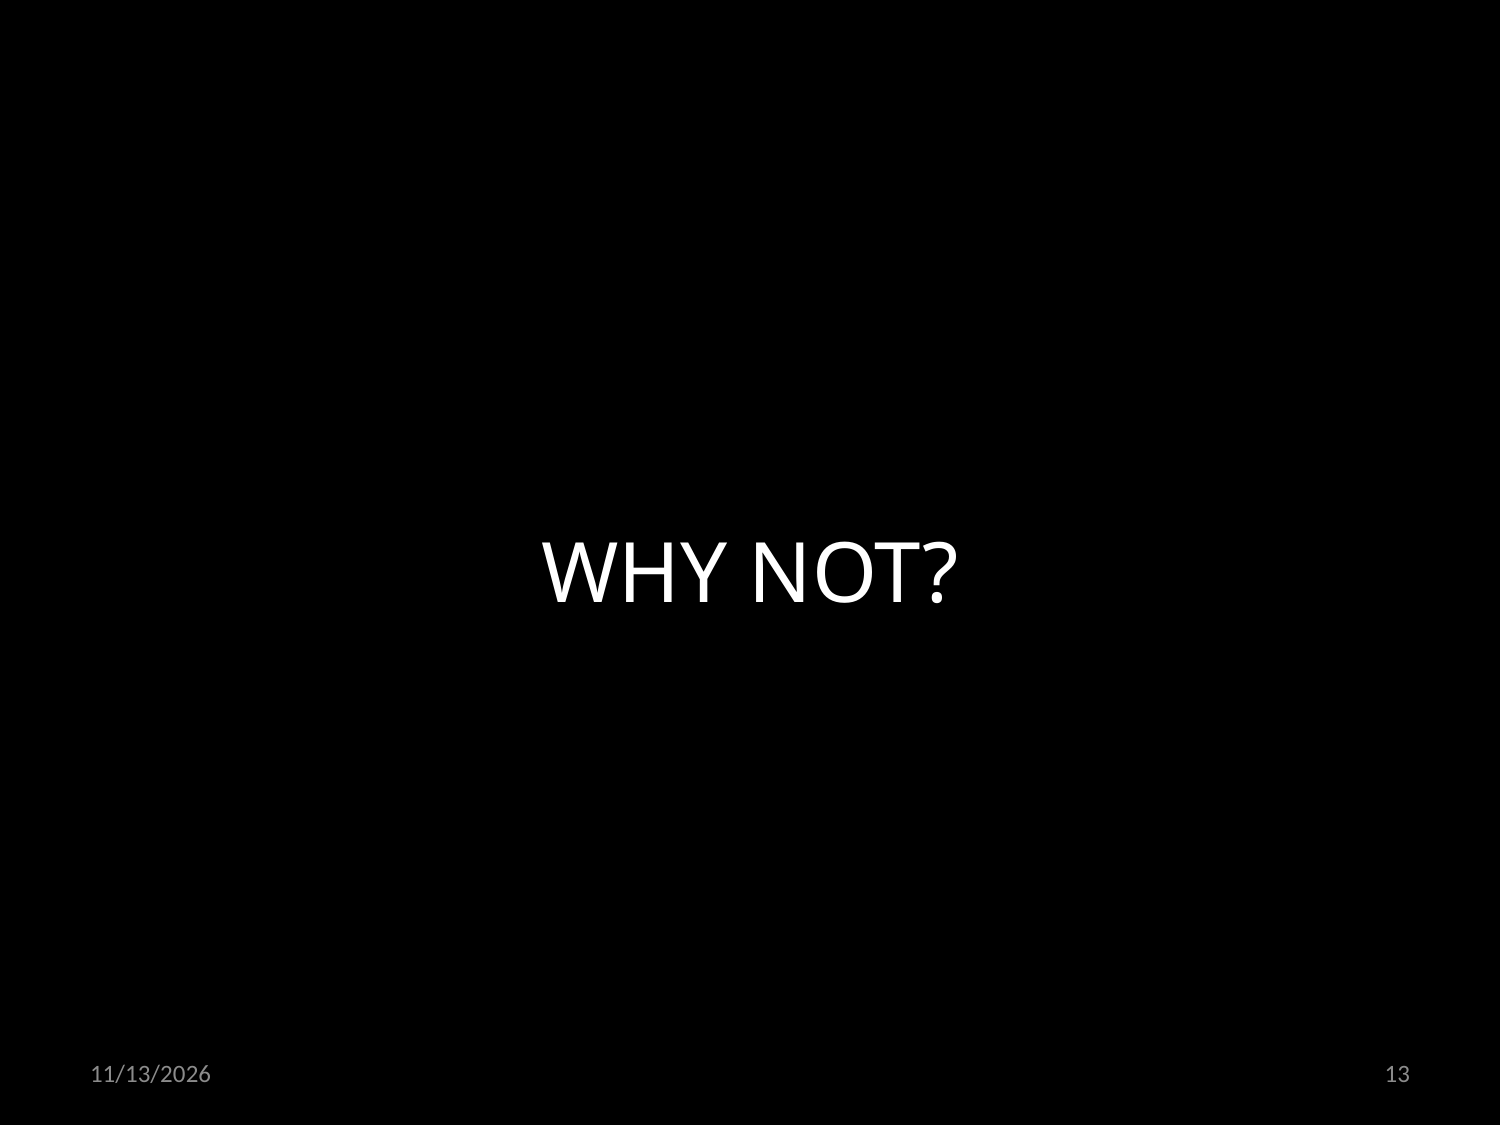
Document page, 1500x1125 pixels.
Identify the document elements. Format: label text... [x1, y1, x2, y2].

slide_number 13 [1074, 1042, 1425, 1103]
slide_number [75, 1042, 425, 1103]
text_box WHY NOT? [271, 511, 1229, 614]
